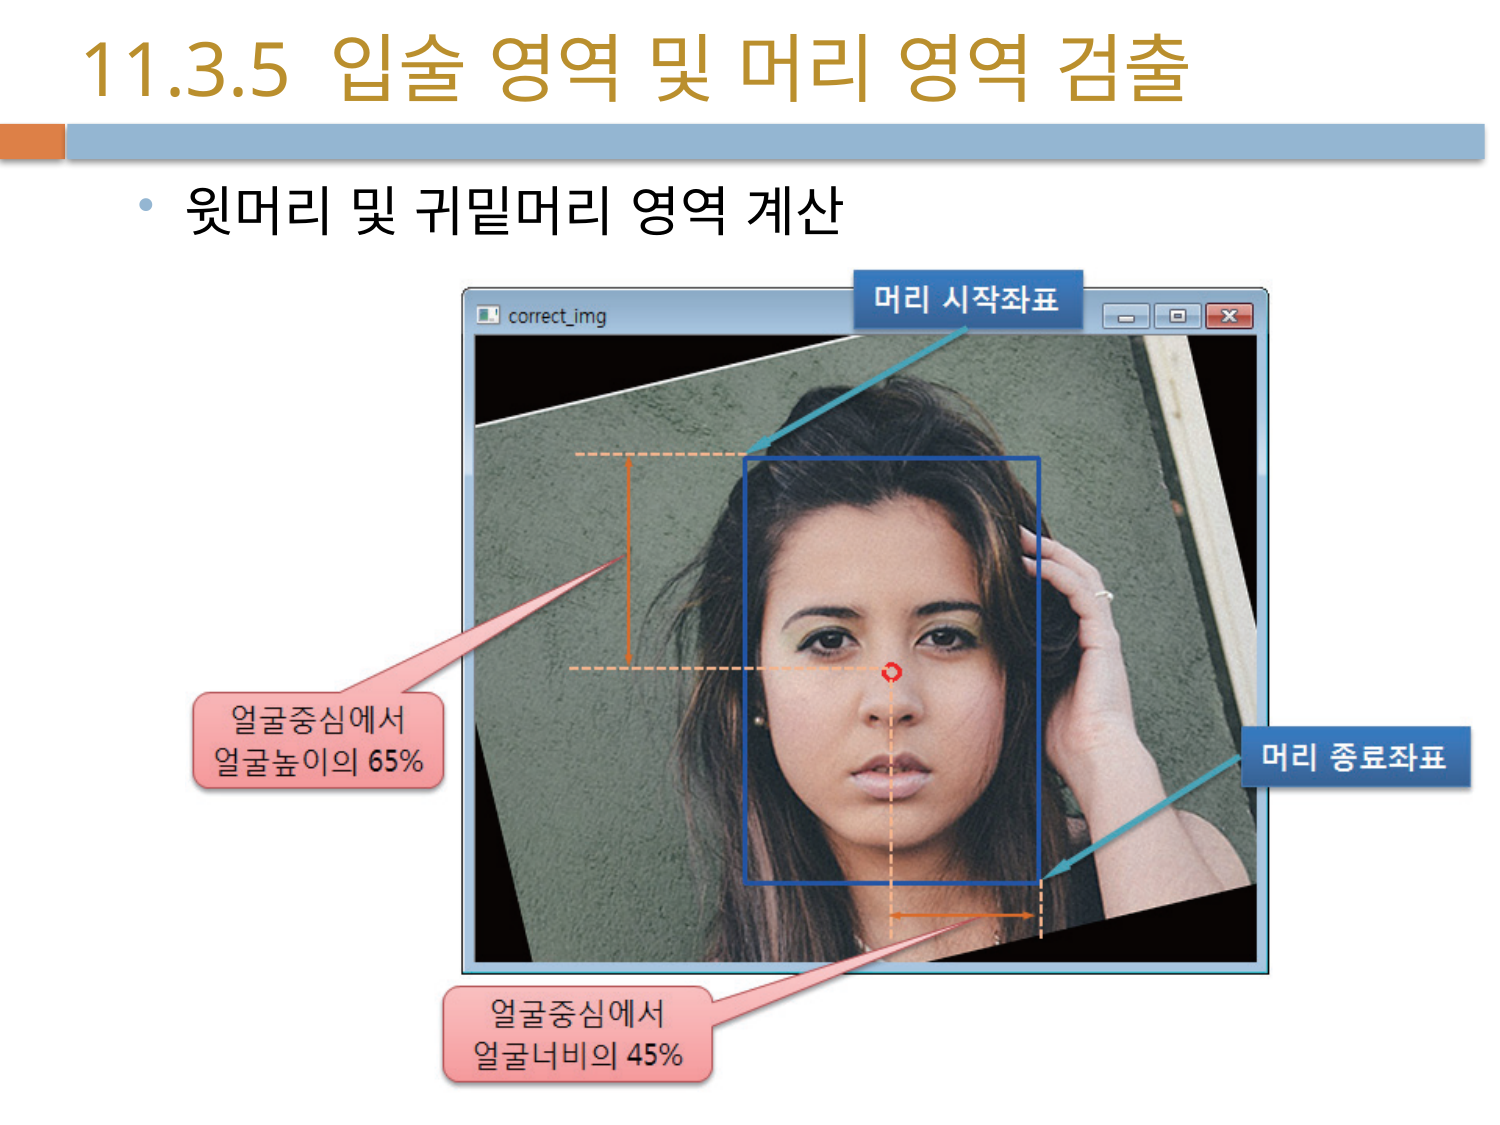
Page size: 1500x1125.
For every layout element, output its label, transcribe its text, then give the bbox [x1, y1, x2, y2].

picture [184, 266, 1480, 1101]
list 윗머리 및 귀밑머리 영역 계산 [64, 169, 1471, 1056]
title 11.3.5 입술 영역 및 머리 영역 검출 [64, 7, 1471, 126]
